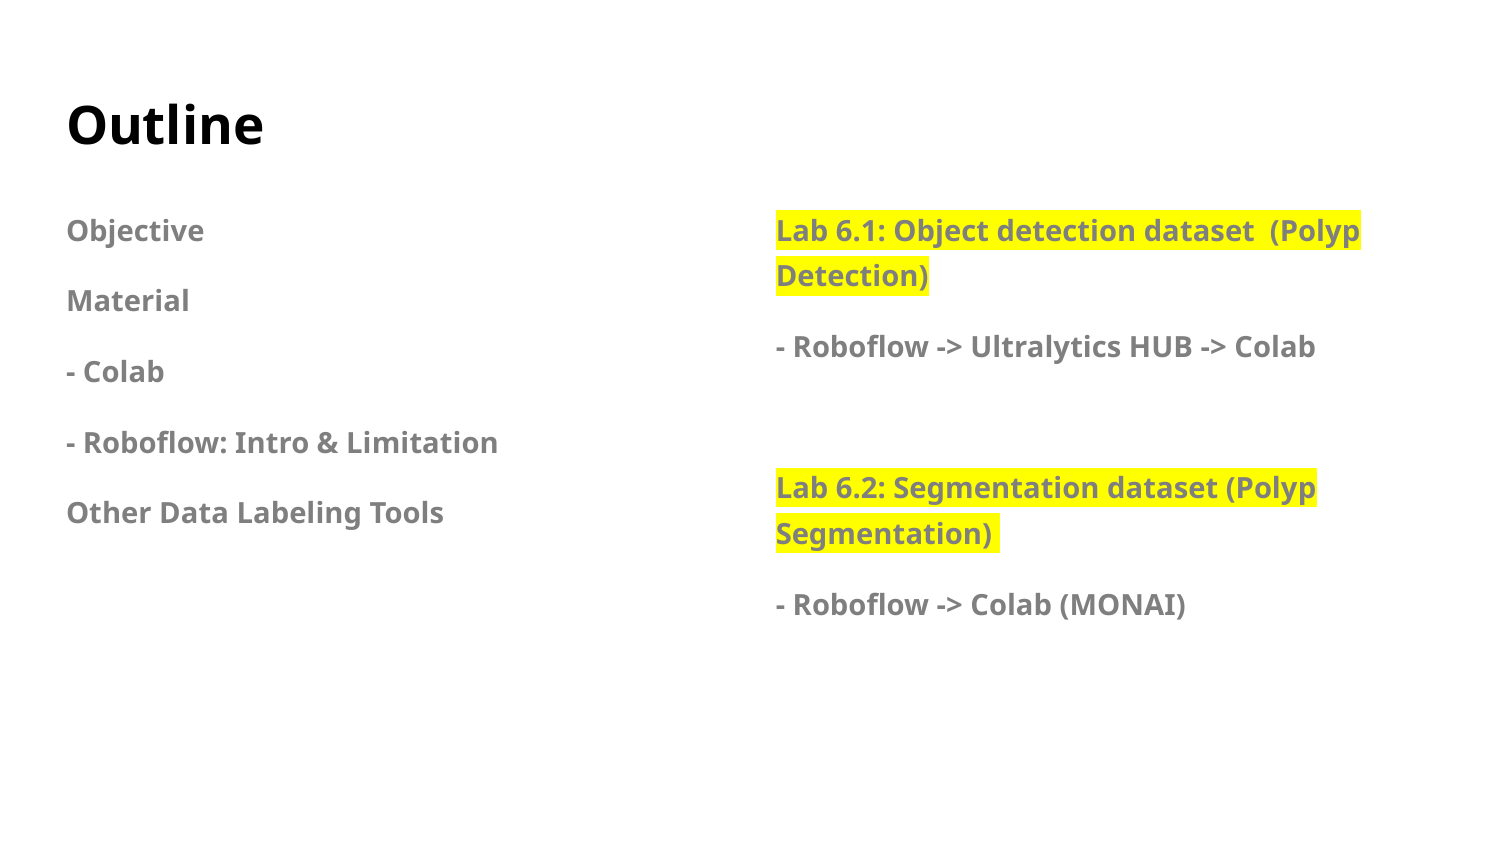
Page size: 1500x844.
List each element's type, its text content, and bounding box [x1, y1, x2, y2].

list Objective Material - Colab - Roboflow: Intro & Limitation Other Data Labeling Tools [51, 189, 708, 750]
list Lab 6.1: Object detection dataset (Polyp Detection) - Roboflow -> Ultralytics HUB -> Colab Lab 6.2: Segmentation dataset (Polyp Segmentation) - Roboflow -> Colab (MONAI) [760, 189, 1449, 750]
title Outline [51, 72, 1449, 176]
